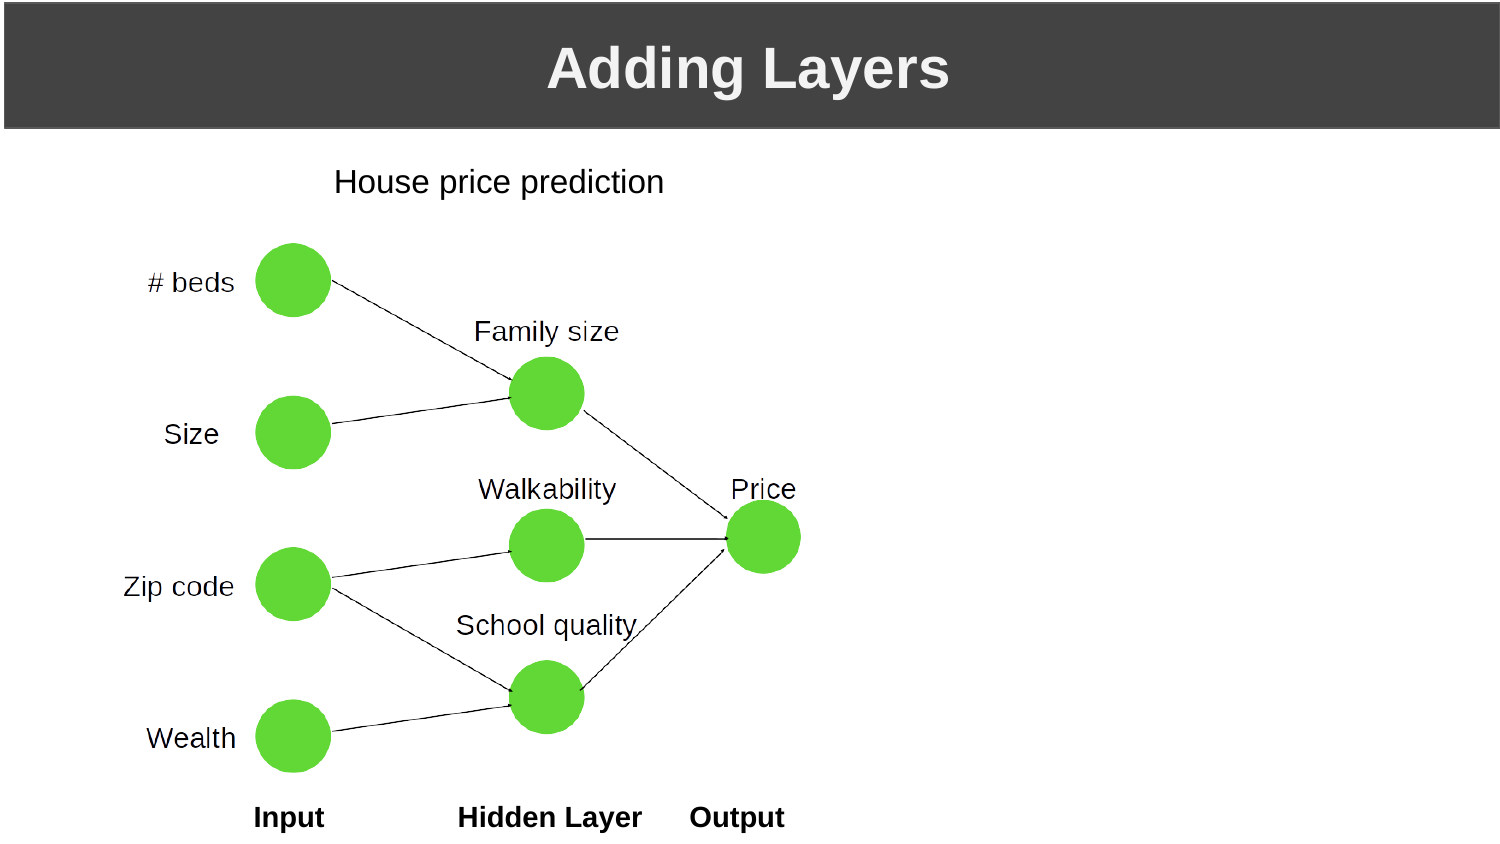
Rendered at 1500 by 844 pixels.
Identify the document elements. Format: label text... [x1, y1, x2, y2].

text_box Hidden Layer [442, 783, 674, 844]
text_box [4, 3, 1500, 129]
picture [113, 243, 804, 773]
text_box Output [674, 783, 940, 844]
text_box House price prediction [0, 144, 1231, 215]
text_box Adding Layers [4, 15, 1493, 116]
text_box Input [238, 783, 442, 844]
